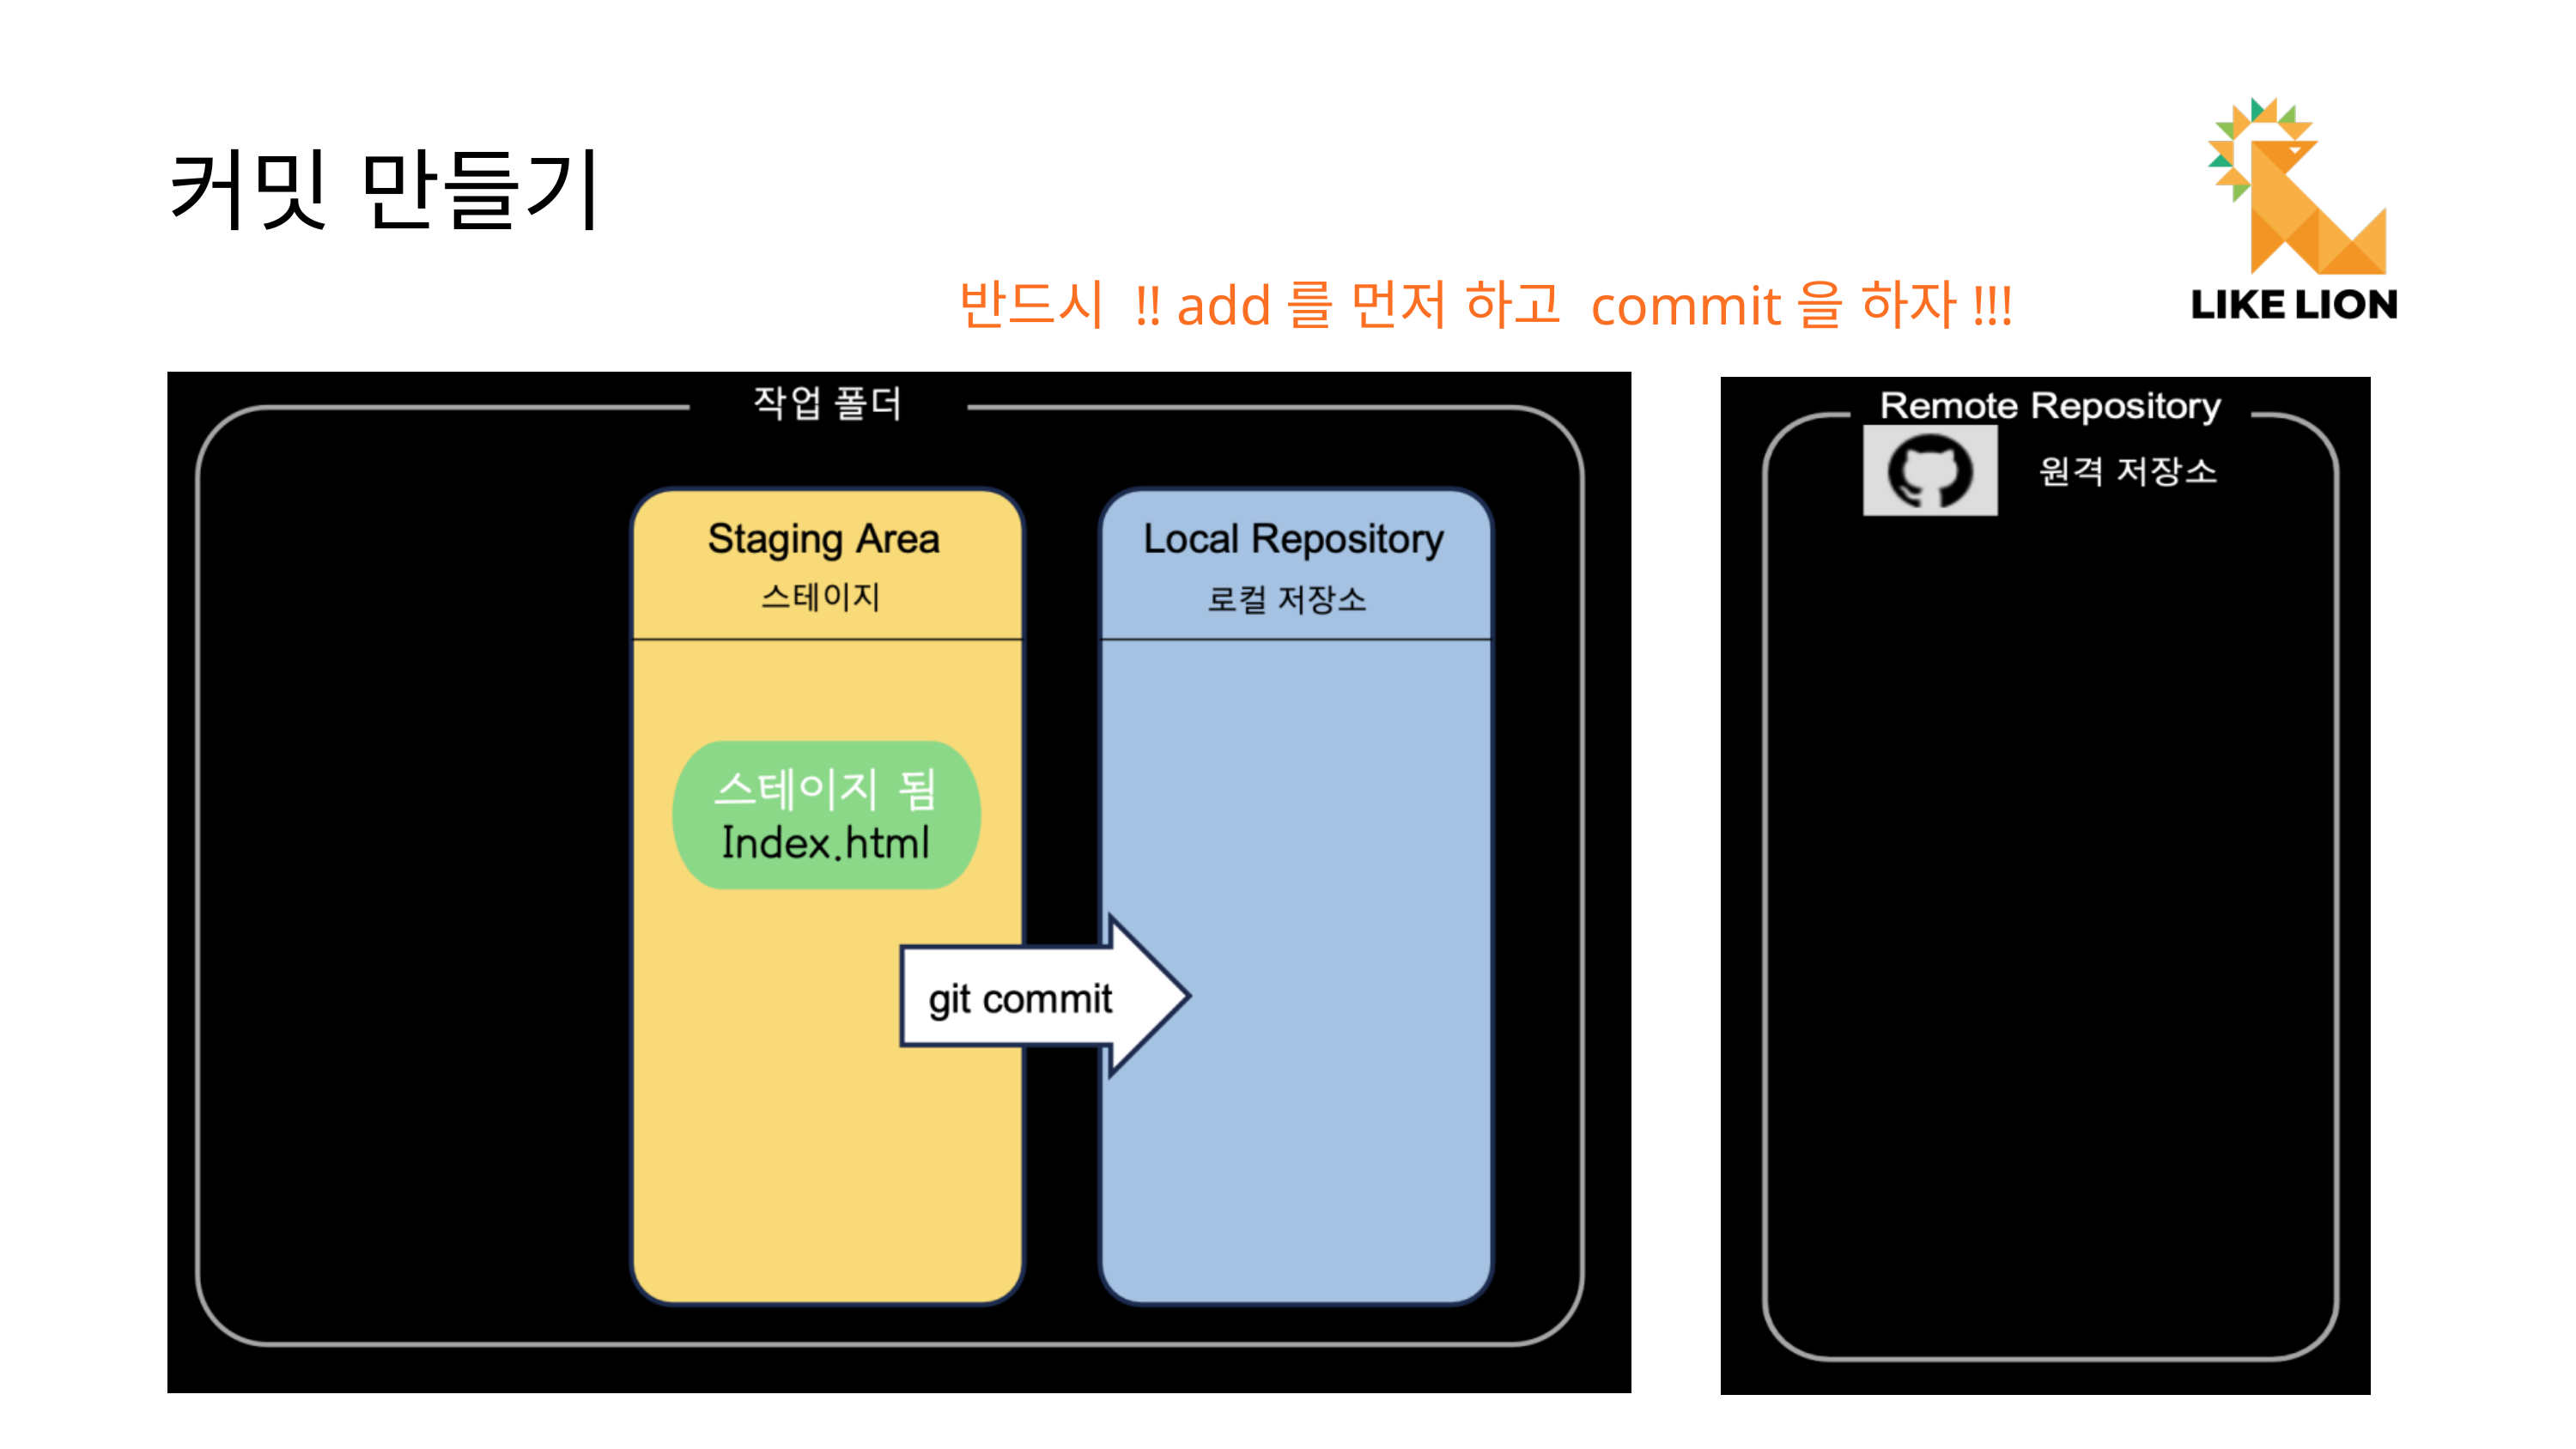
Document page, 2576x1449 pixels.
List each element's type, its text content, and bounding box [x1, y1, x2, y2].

picture [1720, 30, 2471, 1396]
picture [167, 372, 1632, 1394]
text_box 반드시 !! add를 먼저 하고 commit을 하자!!! [799, 261, 2118, 336]
text_box 커밋 만들기 [167, 129, 1081, 254]
